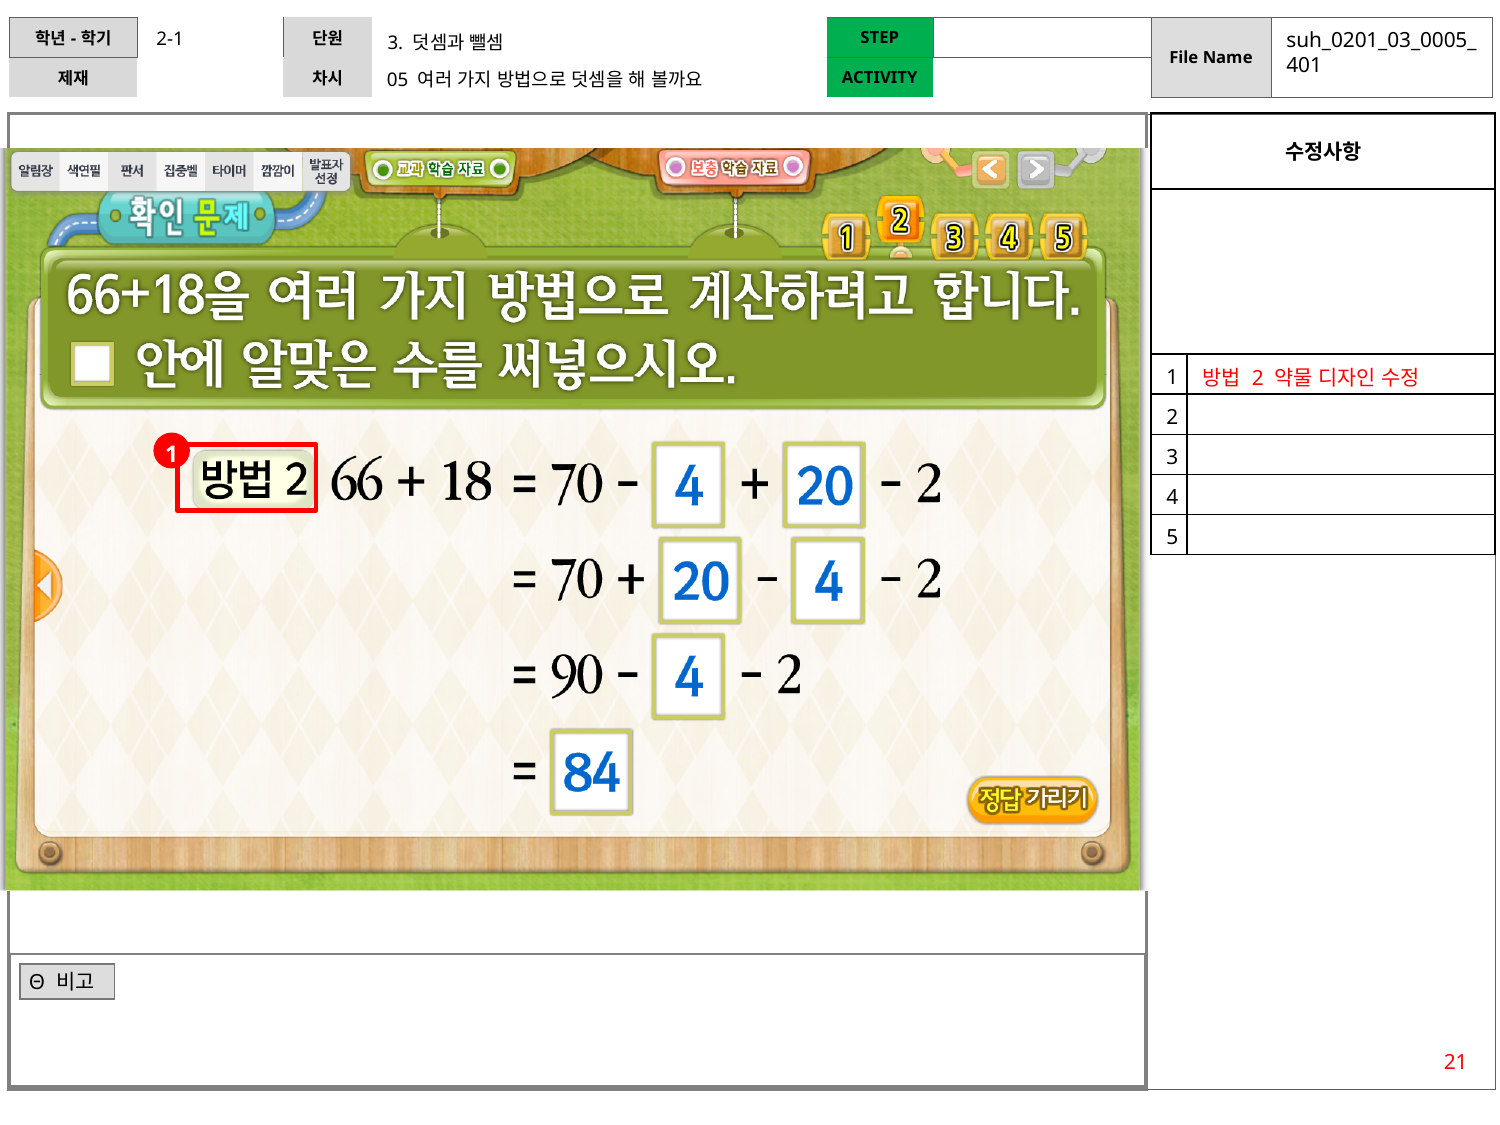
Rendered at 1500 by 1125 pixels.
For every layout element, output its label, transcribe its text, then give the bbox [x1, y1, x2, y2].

table_cell [1188, 515, 1494, 554]
table_cell [1188, 395, 1494, 434]
table_header 수정사항 [1152, 114, 1494, 188]
table_cell [1188, 435, 1494, 474]
table_cell [1154, 190, 1494, 353]
table_cell 3 [1154, 435, 1186, 474]
table_cell 2 [1154, 395, 1186, 434]
text_box 3. 덧셈과 뺄셈 [372, 23, 828, 48]
text_box 2-1 [141, 18, 284, 55]
text_box 05 여러 가지 방법으로 덧셈을 해 볼까요 [372, 60, 821, 96]
table_cell [1188, 475, 1494, 514]
table_cell 방법 2 약물 디자인 수정 [1188, 355, 1494, 393]
table_cell 5 [1154, 515, 1186, 554]
table_cell 1 [1154, 355, 1186, 393]
table_cell 4 [1154, 475, 1186, 514]
picture [0, 148, 1150, 892]
text_box suh_0201_03_0005_401 [1271, 18, 1500, 84]
